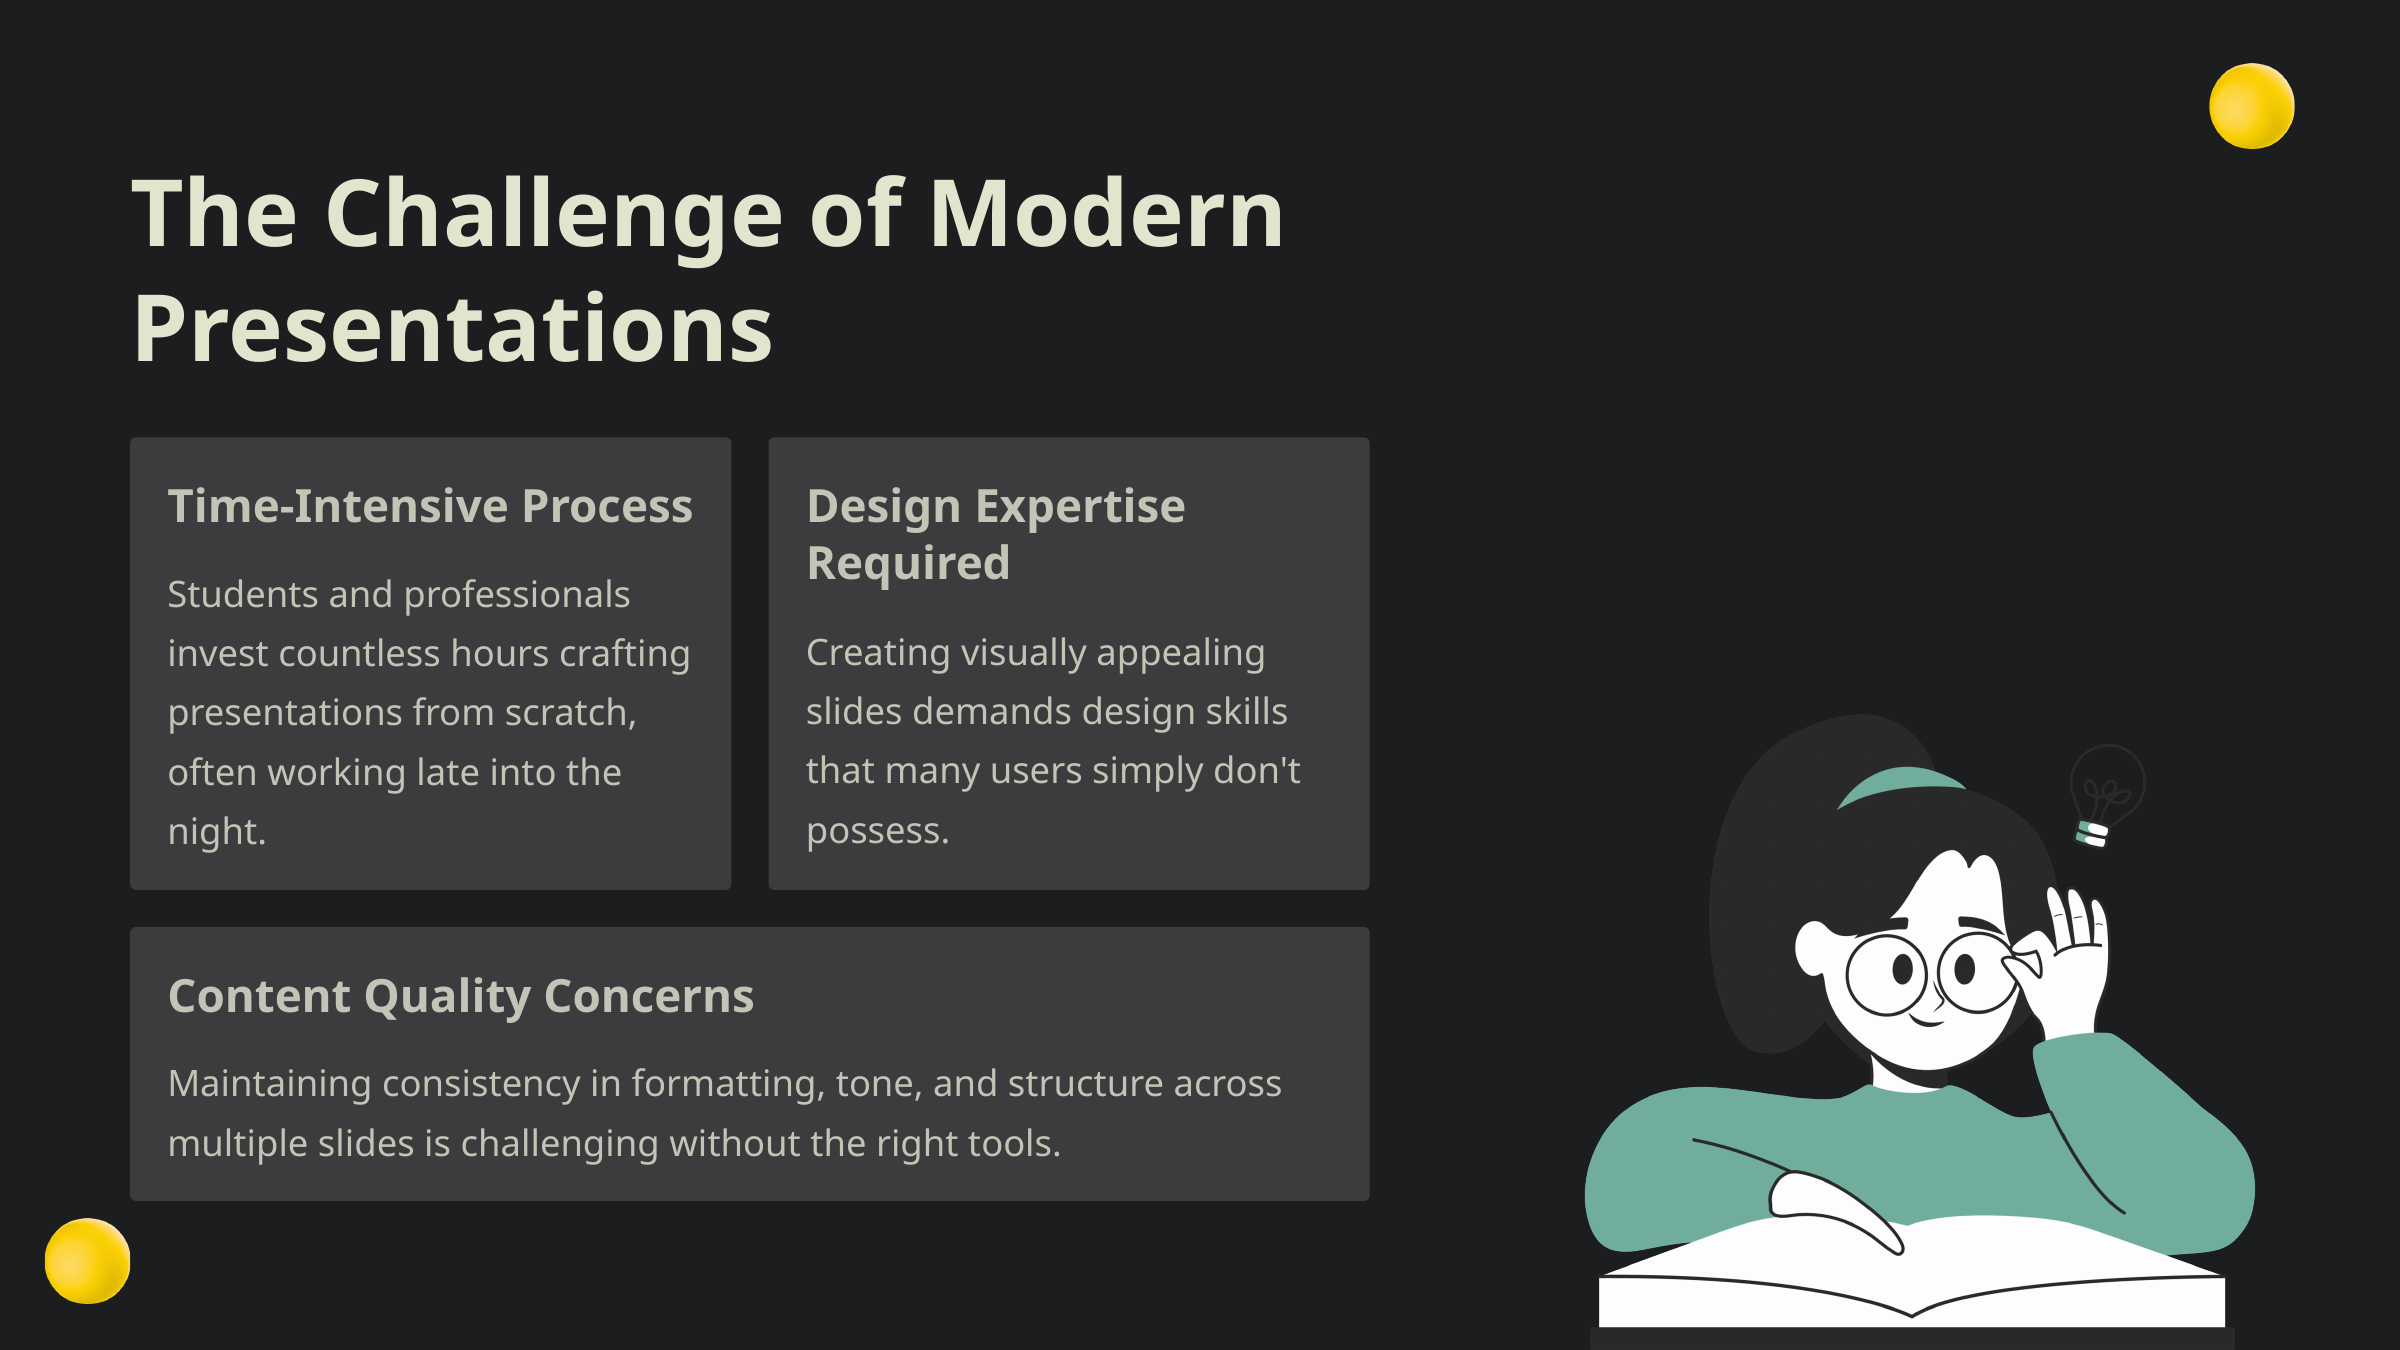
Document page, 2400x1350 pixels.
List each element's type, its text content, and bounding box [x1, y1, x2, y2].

text_box Maintaining consistency in formatting, tone, and structure across multiple slides is challenging without the right tools. [167, 1044, 1333, 1164]
text_box Time-Intensive Process [167, 474, 666, 533]
text_box [130, 437, 732, 890]
text_box Students and professionals invest countless hours crafting presentations from scratch, often working late into the night. [167, 554, 695, 853]
text_box [768, 437, 1370, 890]
text_box Creating visually appealing slides demands design skills that many users simply don't possess. [805, 613, 1333, 852]
text_box Design Expertise Required [805, 474, 1333, 591]
text_box Content Quality Concerns [167, 964, 717, 1023]
text_box The Challenge of Modern Presentations [130, 148, 1370, 382]
text_box [44, 1218, 131, 1304]
text_box [1576, 674, 2258, 1350]
text_box [130, 926, 1370, 1201]
text_box [2209, 63, 2295, 149]
